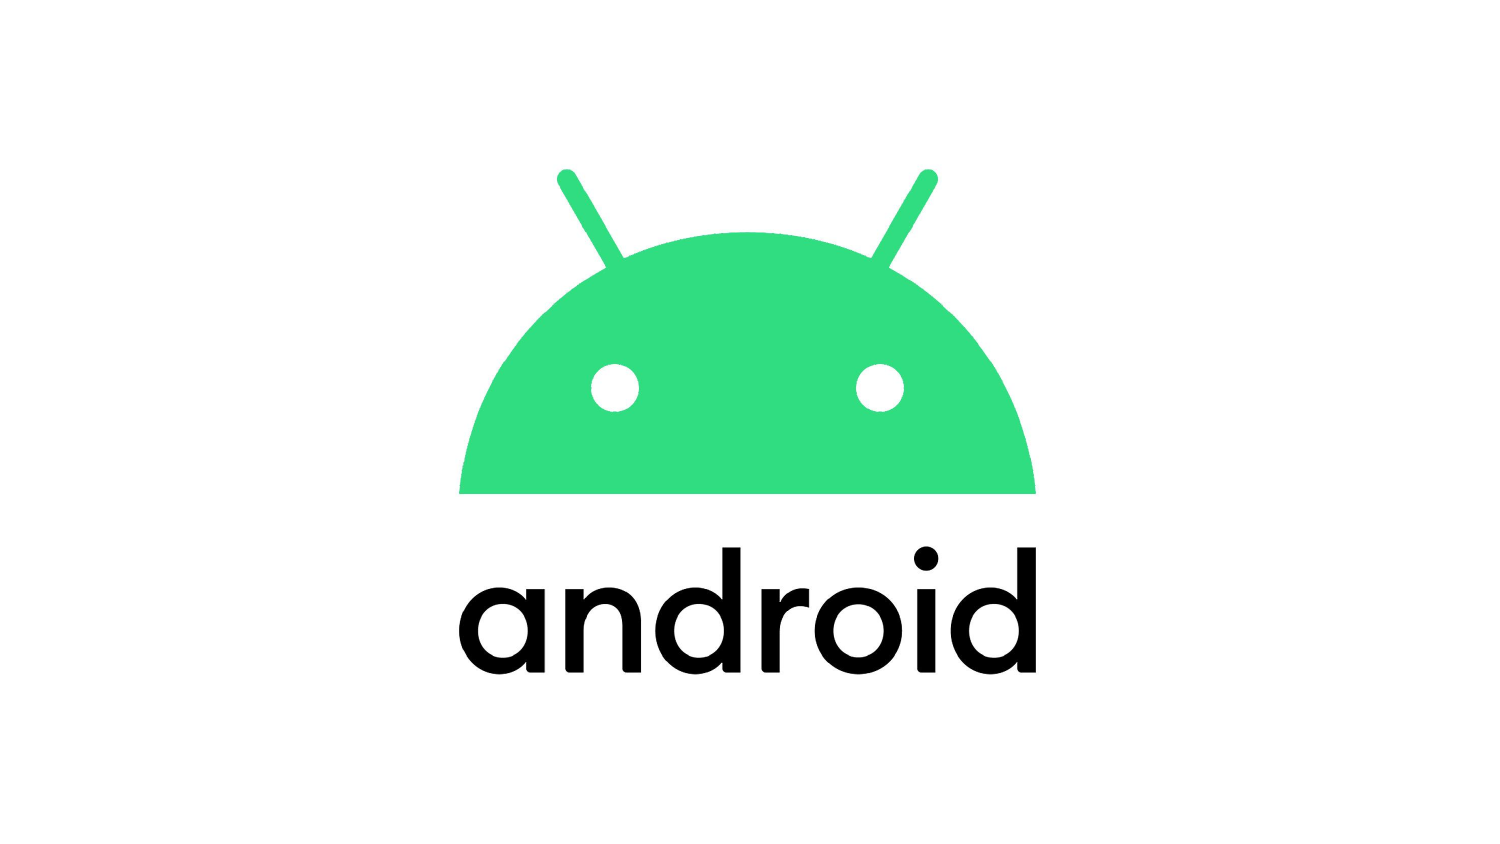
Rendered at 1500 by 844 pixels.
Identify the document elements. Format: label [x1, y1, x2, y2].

picture [444, 148, 1056, 696]
